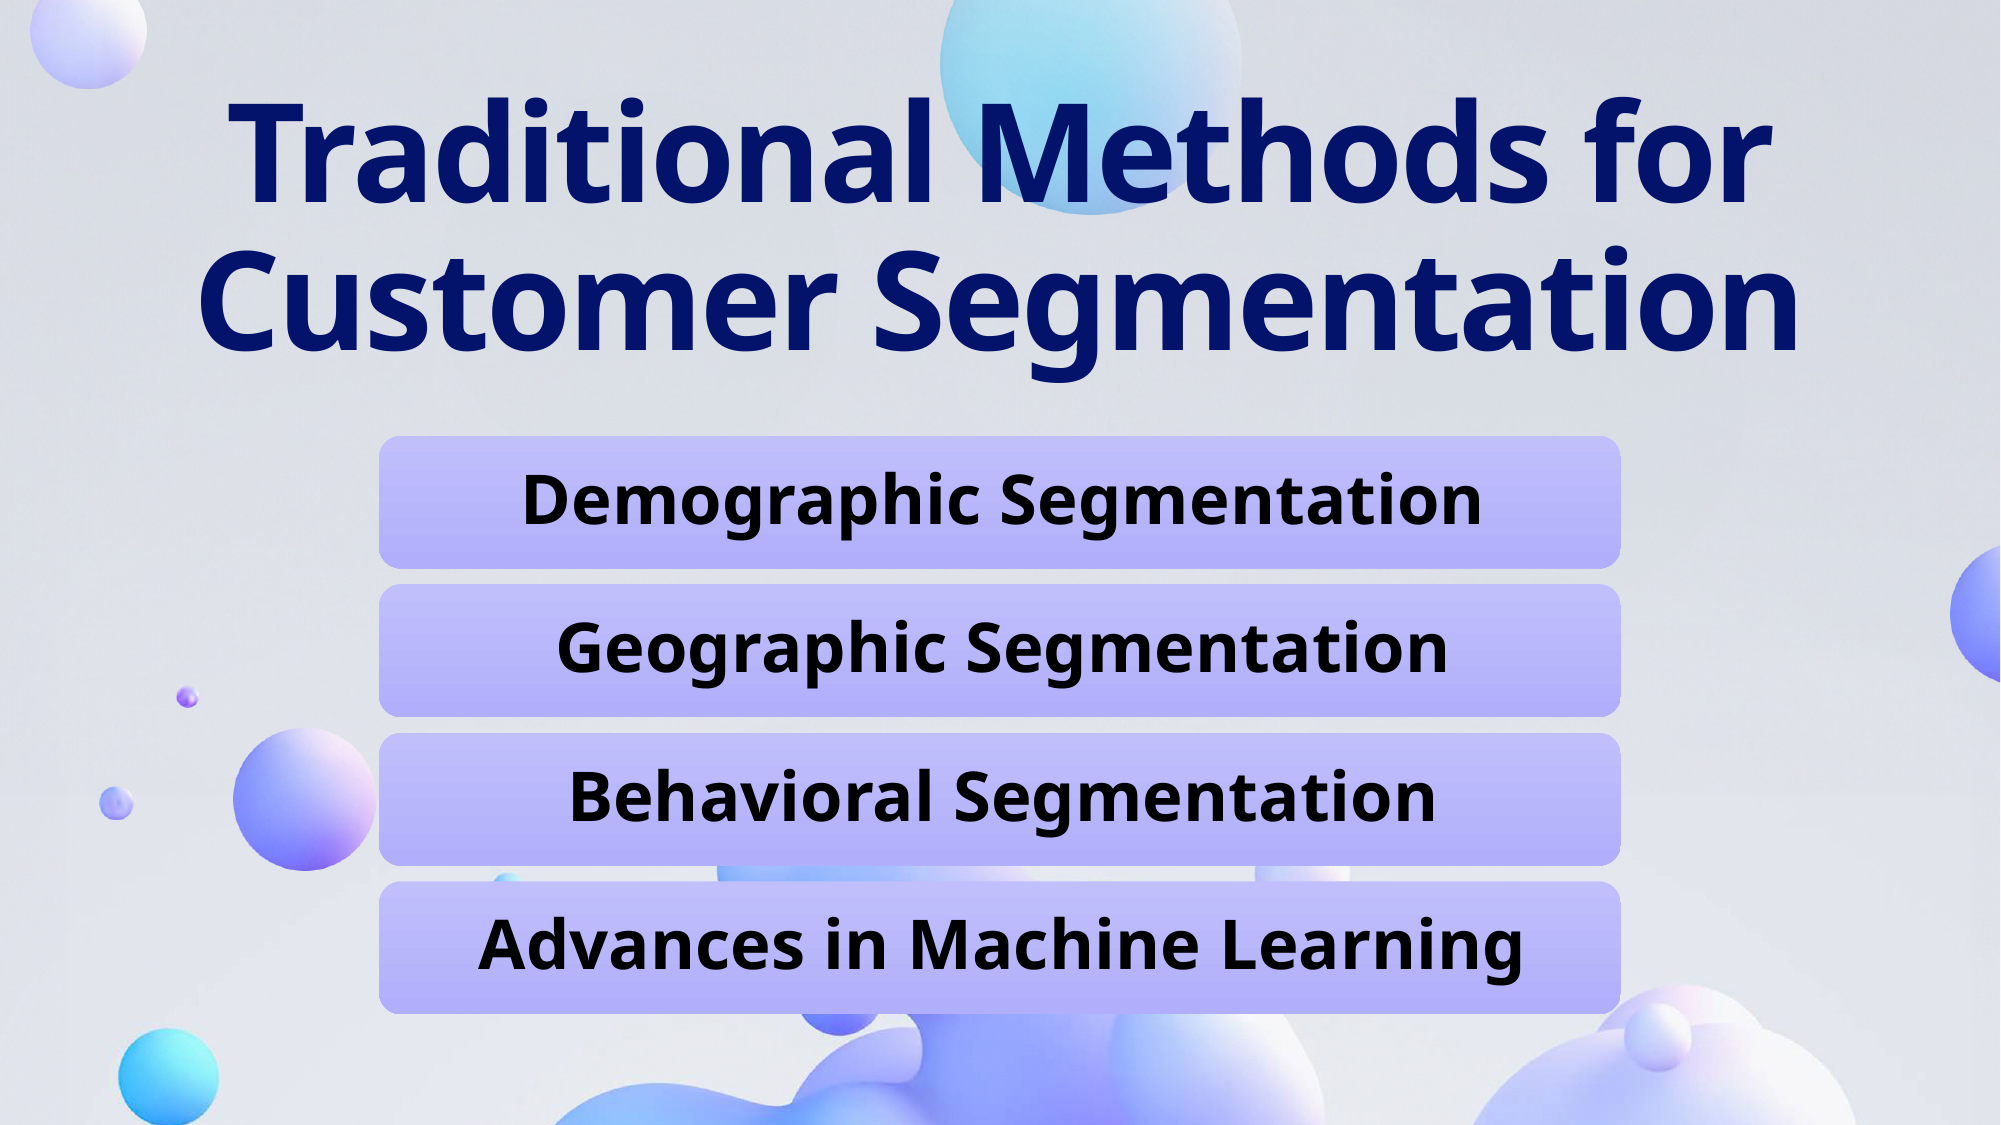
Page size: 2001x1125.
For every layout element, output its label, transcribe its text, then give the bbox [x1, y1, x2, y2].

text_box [378, 431, 1621, 1019]
title Traditional Methods for Customer Segmentation [142, 65, 1858, 388]
picture [0, 0, 2001, 1125]
